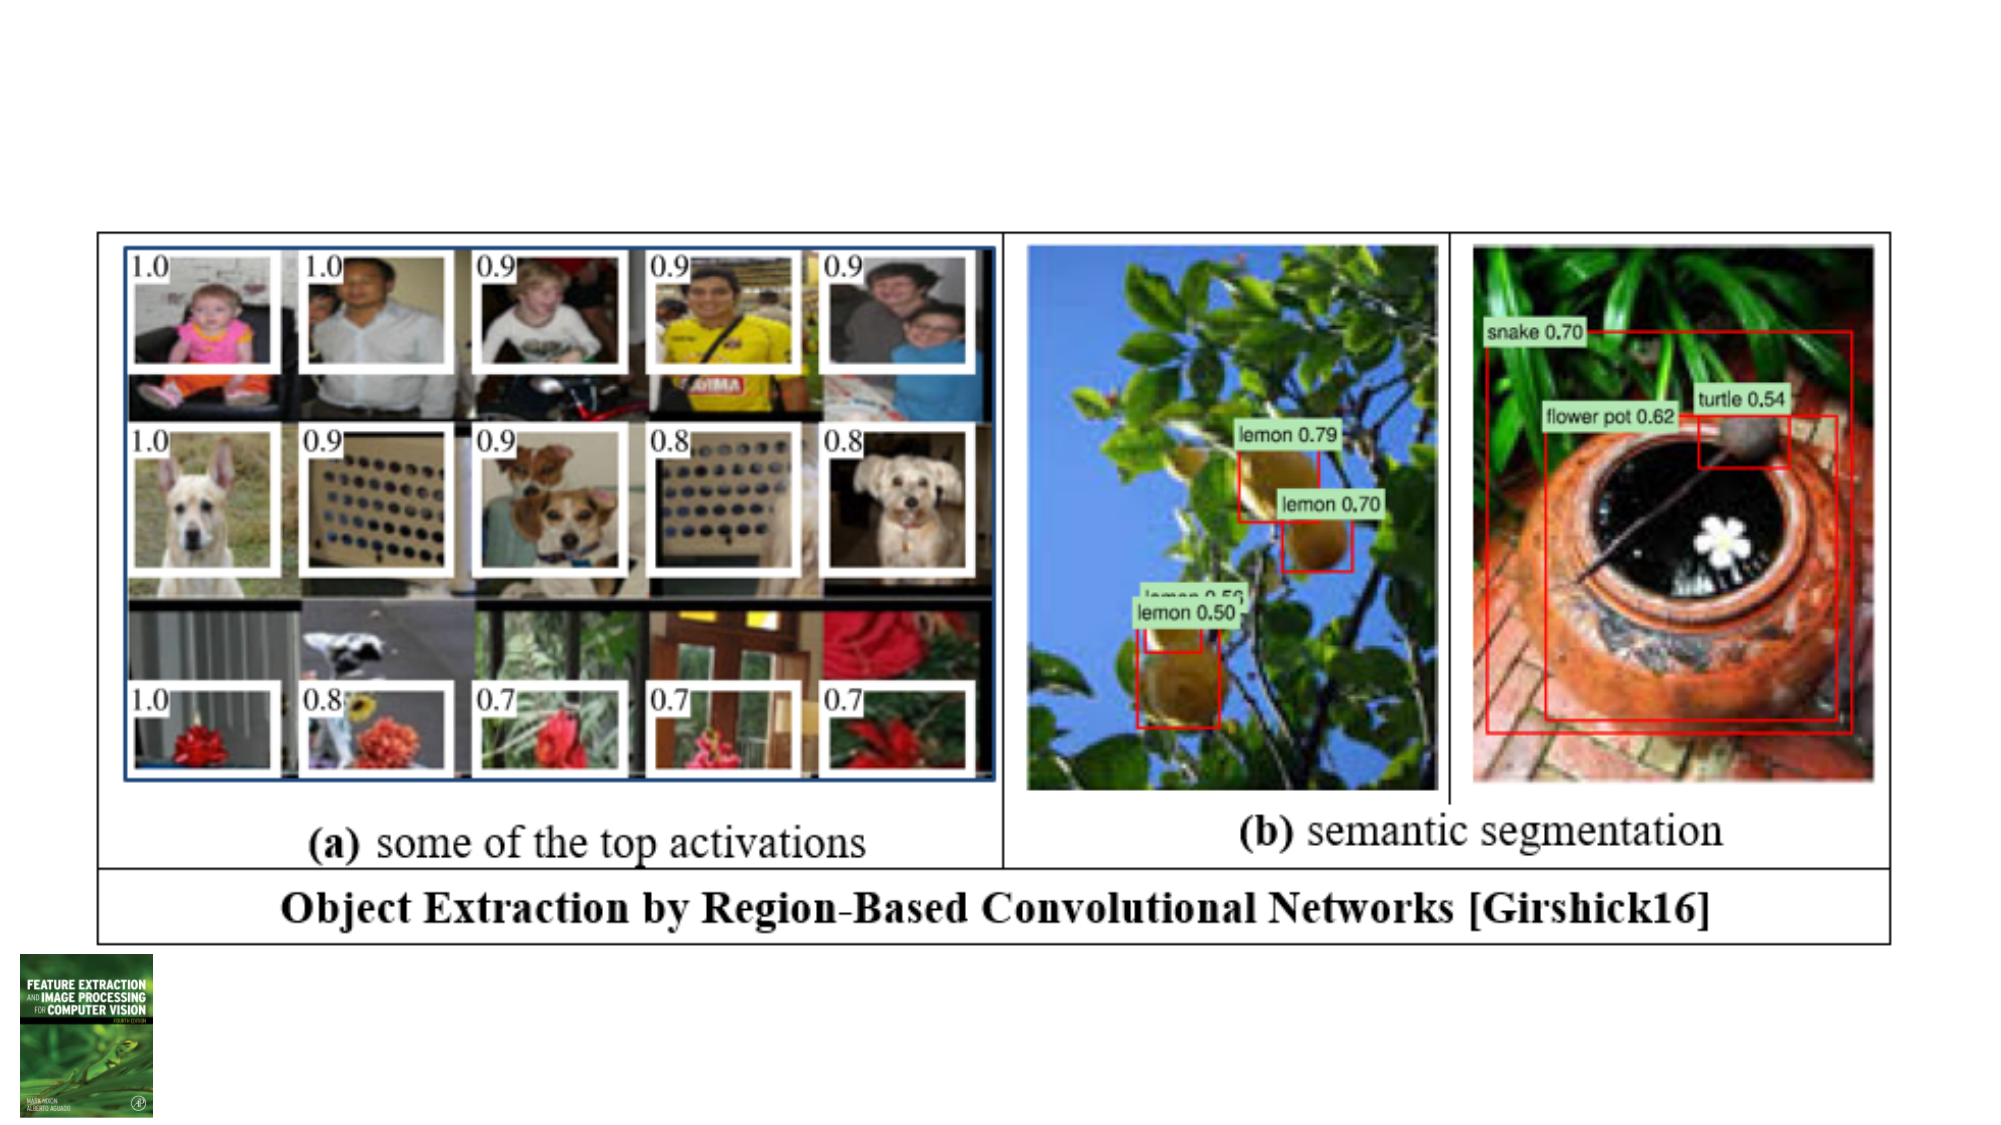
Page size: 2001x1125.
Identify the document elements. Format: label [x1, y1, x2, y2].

picture [20, 222, 1906, 1118]
